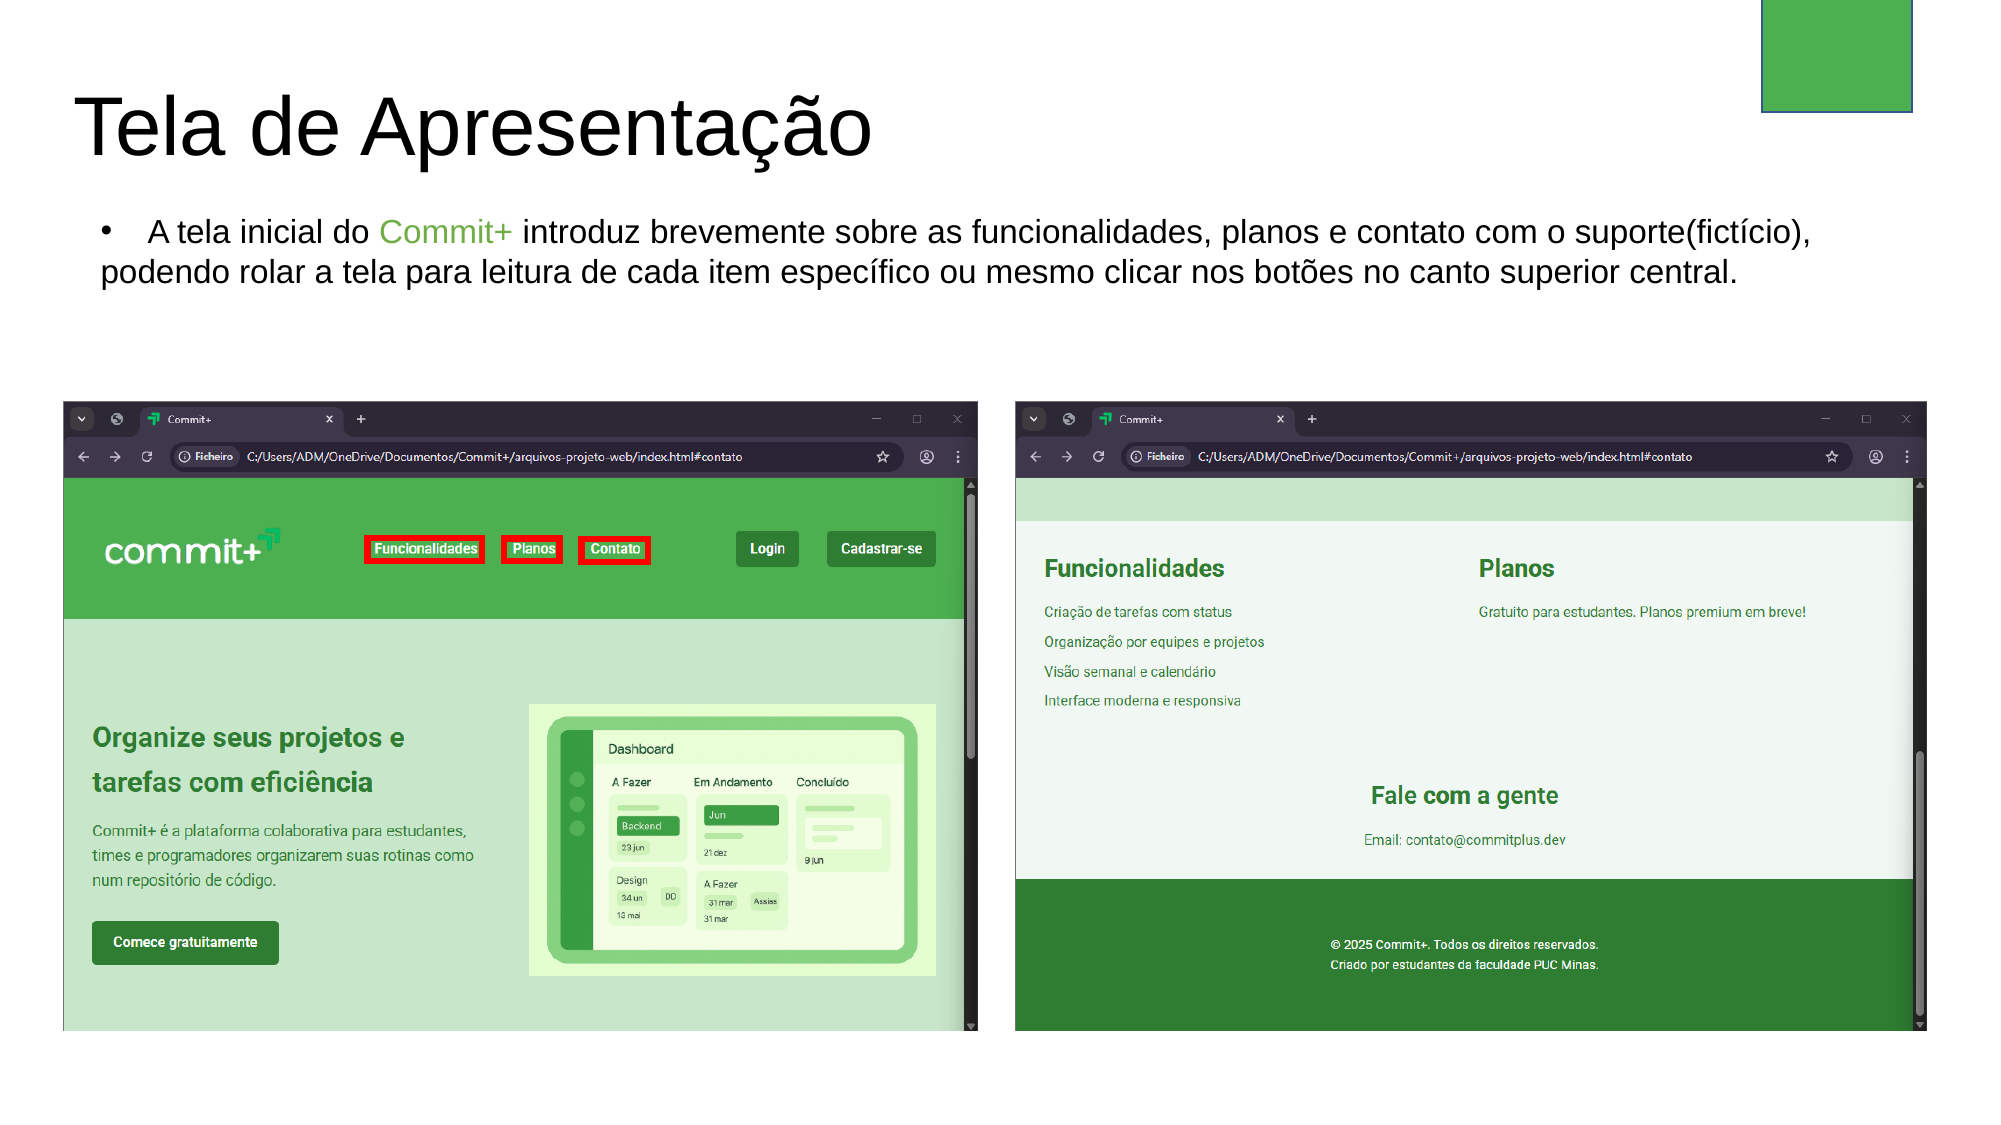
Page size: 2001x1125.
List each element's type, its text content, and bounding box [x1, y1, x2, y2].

text_box [1761, 0, 1913, 113]
title Tela de Apresentação [58, 51, 1784, 206]
picture [63, 401, 978, 1031]
picture [1015, 401, 1928, 1031]
text_box A tela inicial do Commit+ introduz brevemente sobre as funcionalidades, planos e contato com o suporte(fictício), podendo rolar a tela para leitura de cada item específico ou mesmo clicar nos botões no canto superior central. [85, 203, 1946, 298]
